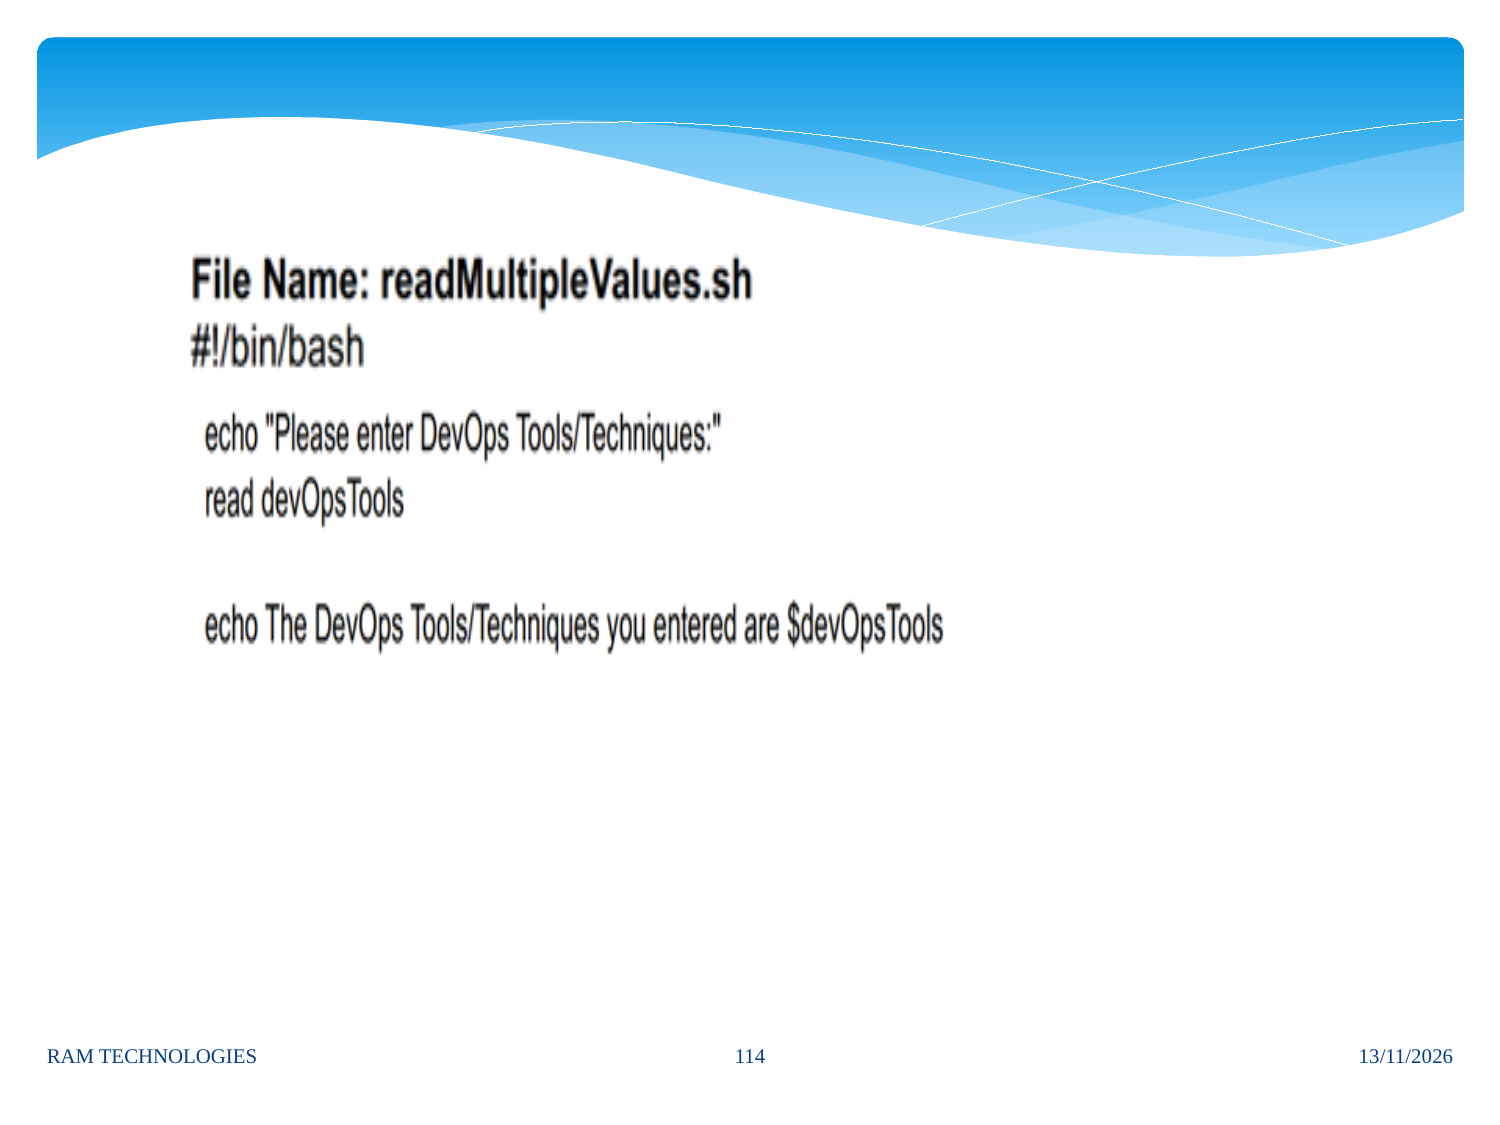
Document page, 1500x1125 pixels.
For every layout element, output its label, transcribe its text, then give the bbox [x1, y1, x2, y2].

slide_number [847, 1025, 1469, 1086]
picture [194, 388, 1060, 729]
picture [170, 231, 810, 386]
footer RAM TECHNOLOGIES [31, 1025, 653, 1086]
slide_number 114 [654, 1025, 846, 1086]
